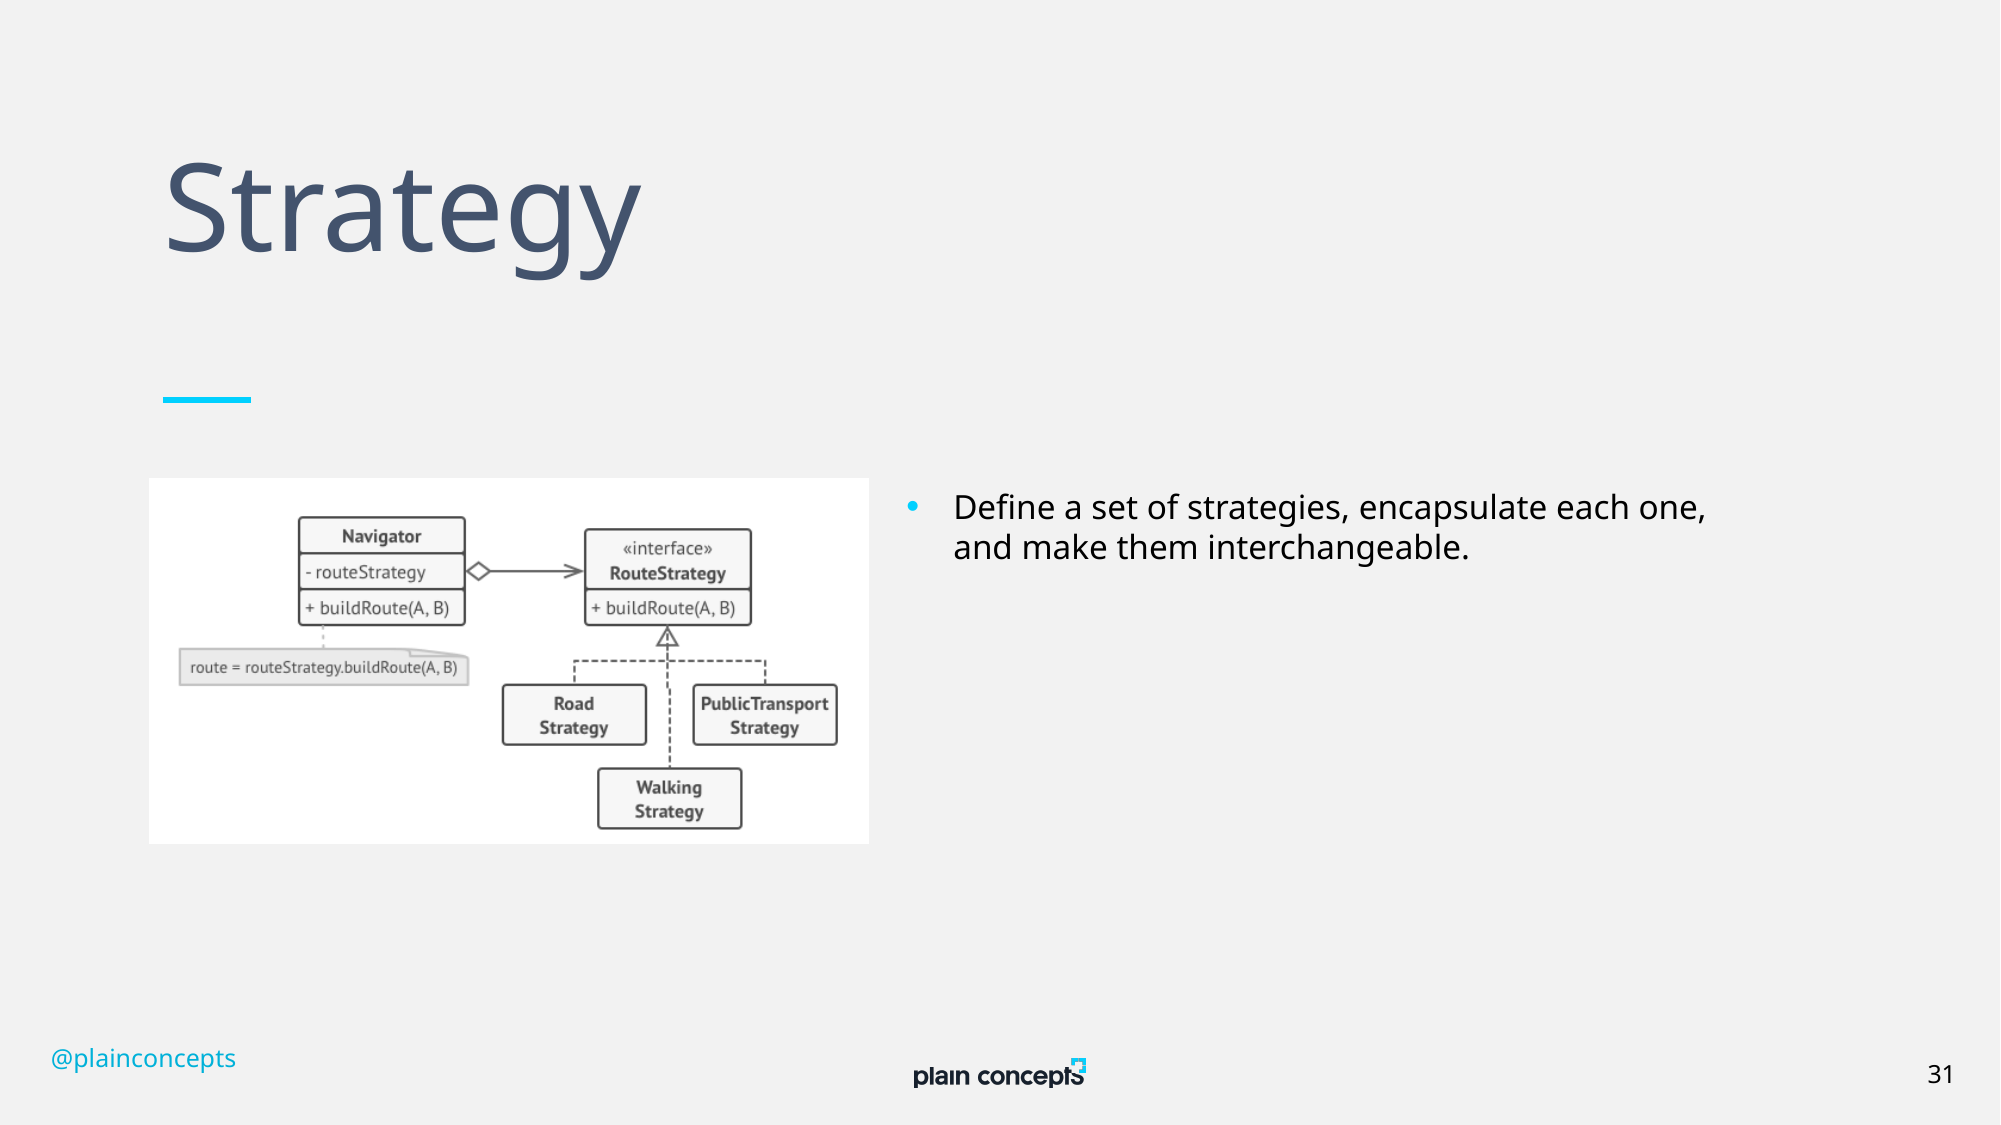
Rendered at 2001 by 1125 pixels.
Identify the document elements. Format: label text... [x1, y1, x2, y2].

list Define a set of strategies, encapsulate each one, and make them interchangeable. [891, 478, 1742, 1004]
footer @plainconcepts [35, 1042, 342, 1103]
picture [914, 1058, 1086, 1088]
slide_number 31 [1844, 1045, 1971, 1106]
title Strategy [149, 121, 1342, 441]
picture [148, 478, 870, 844]
